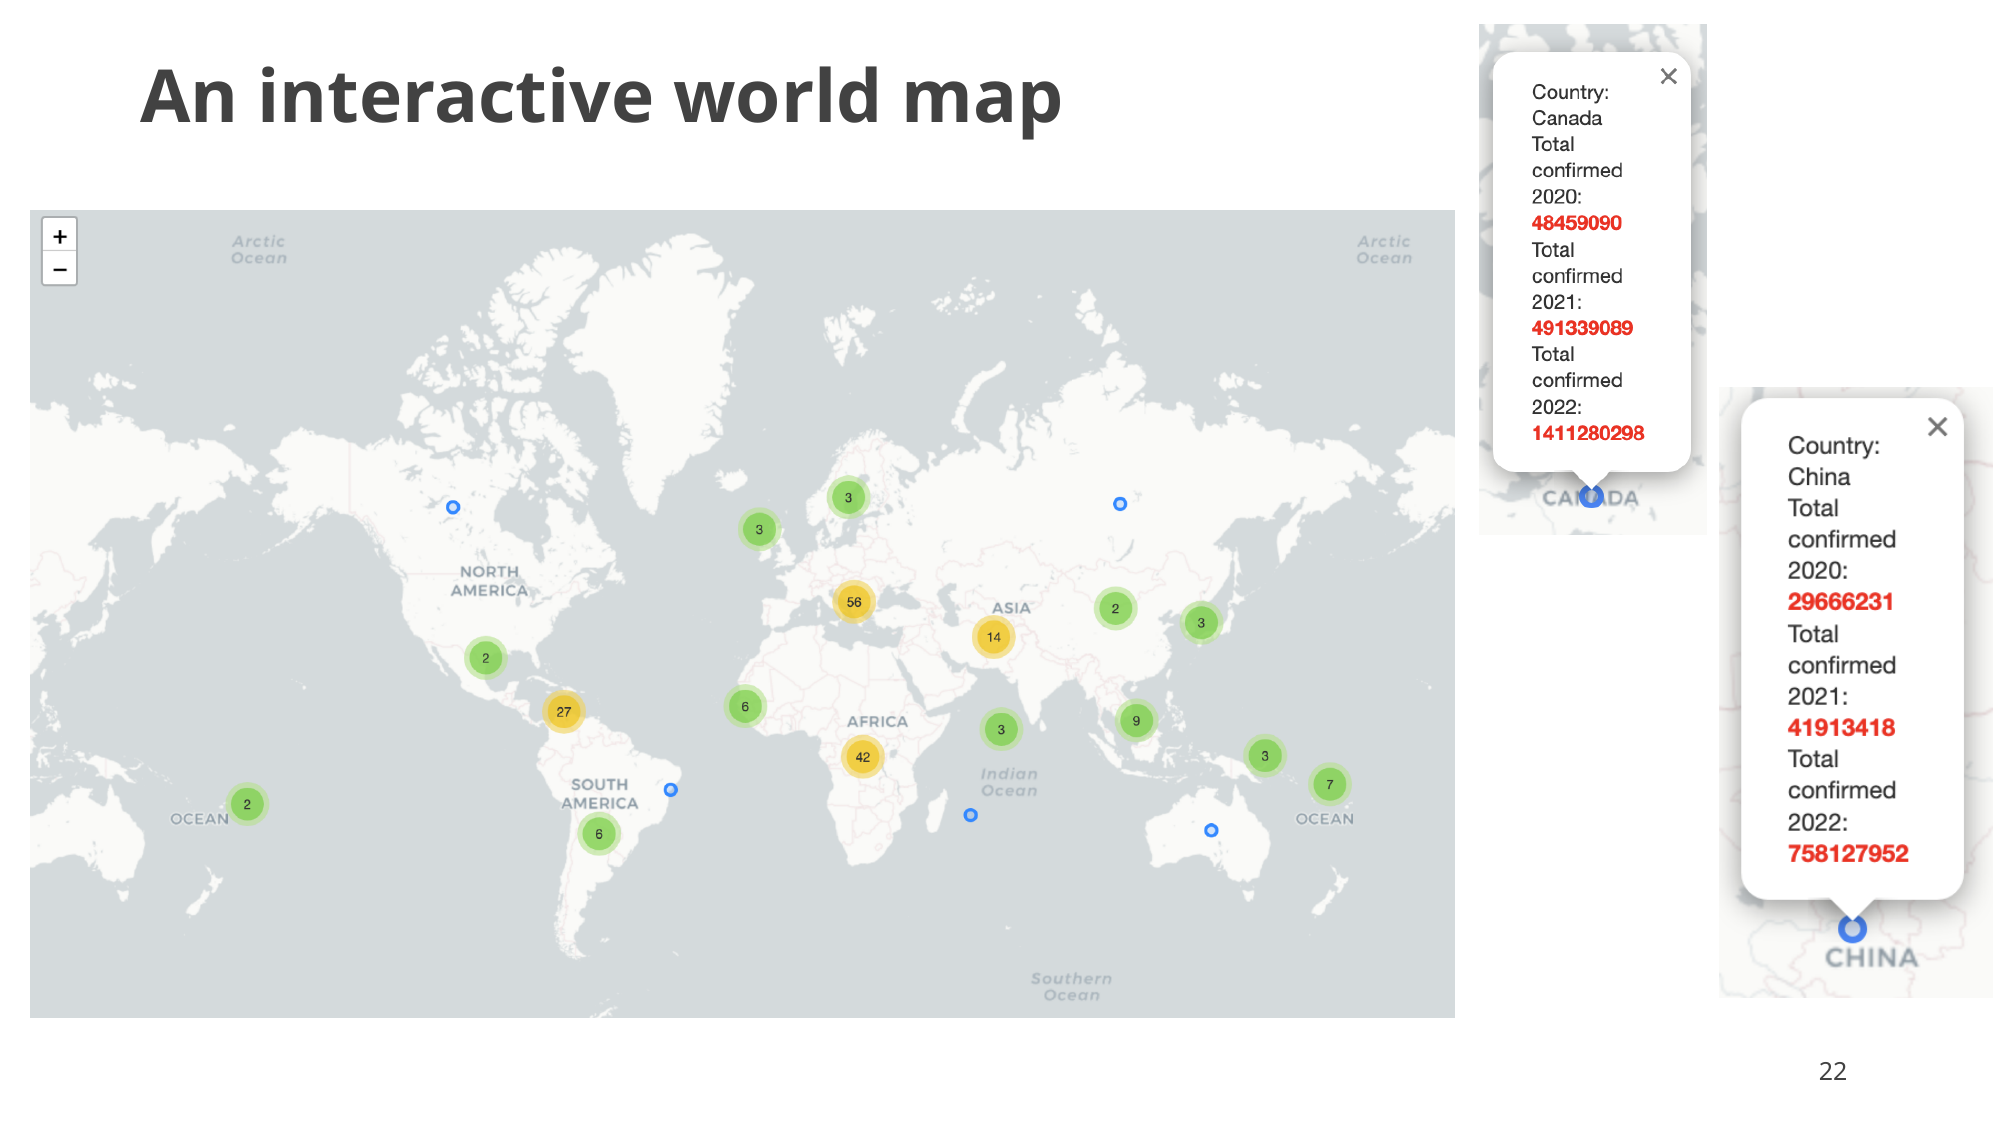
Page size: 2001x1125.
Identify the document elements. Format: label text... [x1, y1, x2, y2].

slide_number ‹#› [1412, 1042, 1863, 1103]
title An interactive world map [125, 12, 1098, 186]
picture [1479, 24, 1707, 535]
picture [24, 210, 1455, 1018]
picture [1718, 386, 1994, 998]
